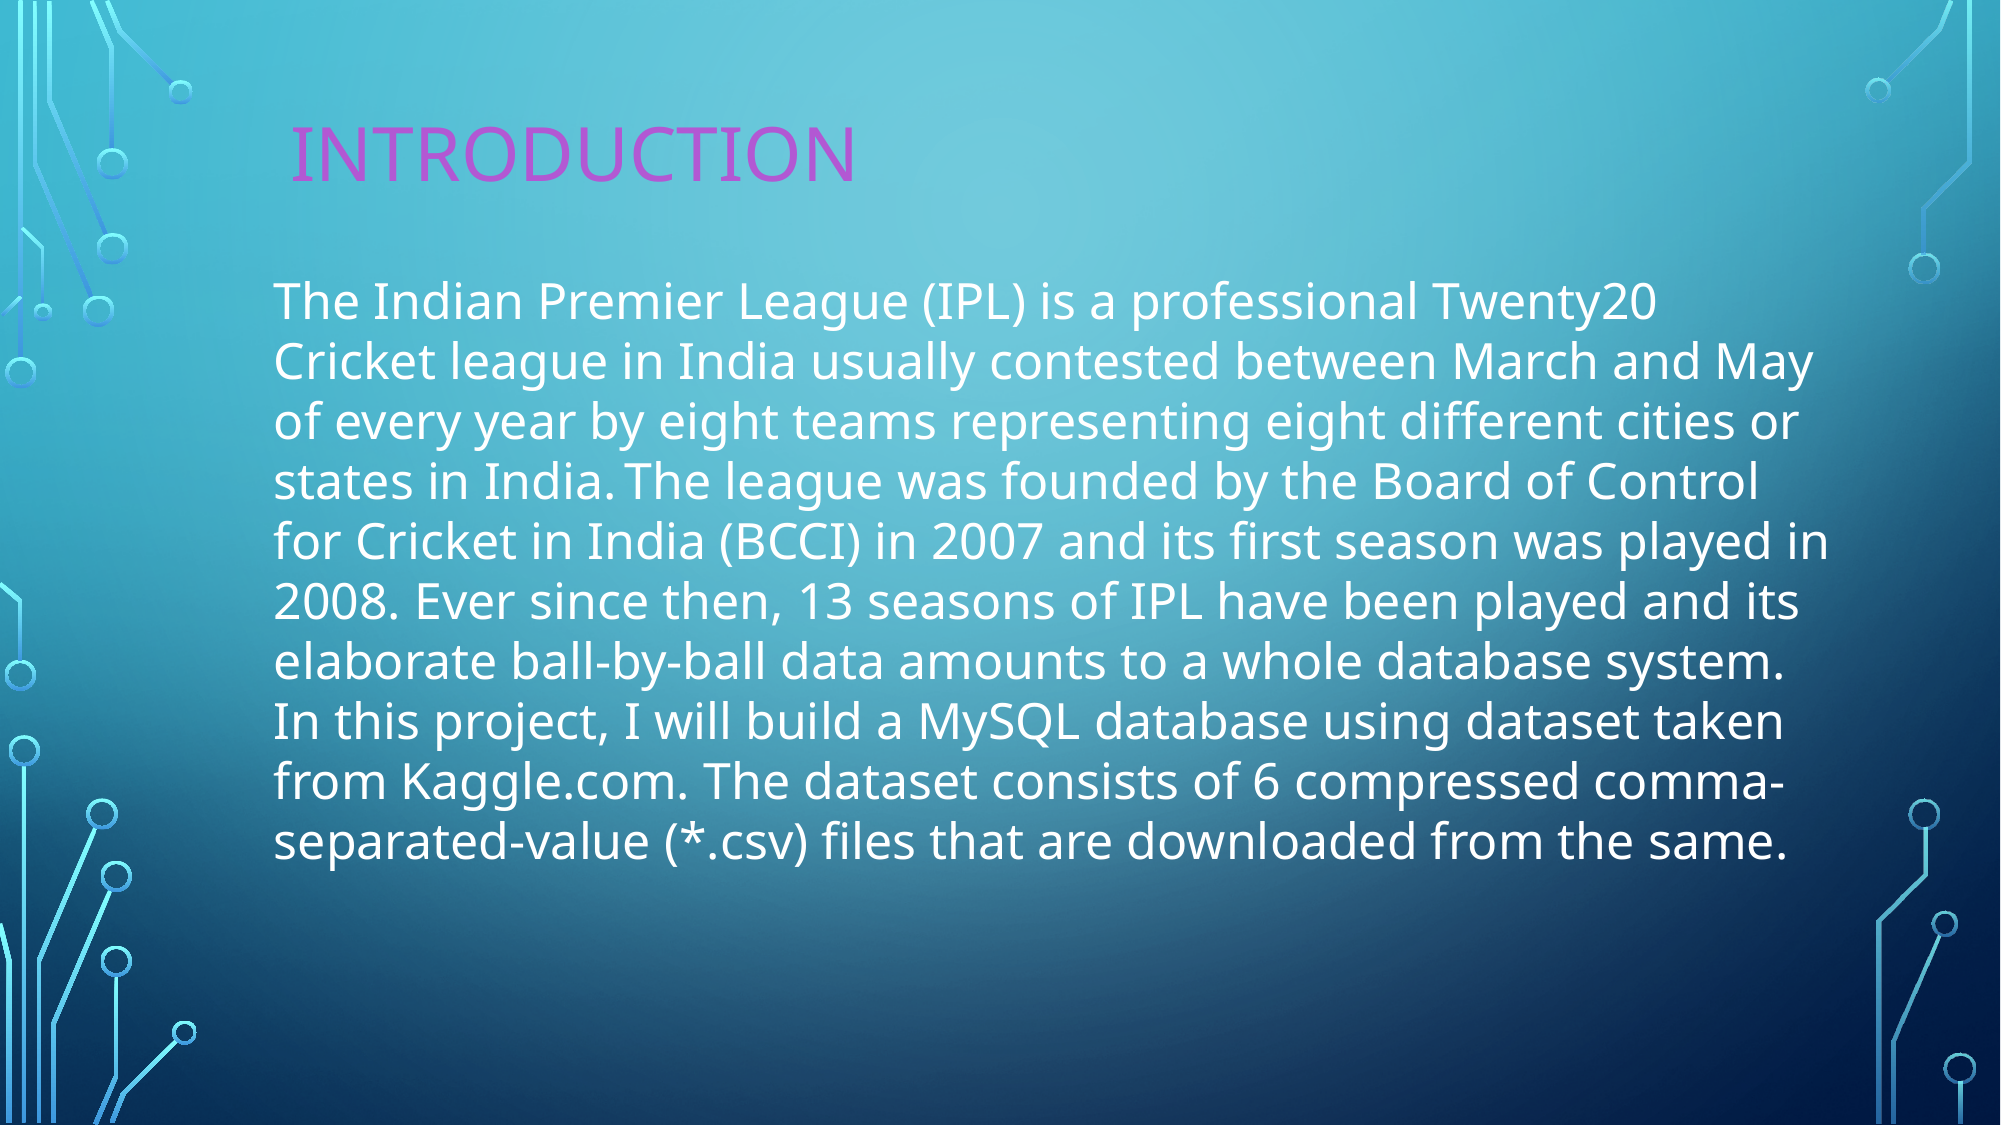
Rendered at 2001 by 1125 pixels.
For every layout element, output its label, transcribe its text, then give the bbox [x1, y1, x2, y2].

text_box INTRODUCTION [275, 98, 875, 204]
text_box The Indian Premier League (IPL) is a professional Twenty20 Cricket league in India usually contested between March and May of every year by eight teams representing eight different cities or states in India. The league was founded by the Board of Control for Cricket in India (BCCI) in 2007 and its first season was played in 2008. Ever since then, 13 seasons of IPL have been played and its elaborate ball-by-ball data amounts to a whole database system. In this project, I will build a MySQL database using dataset taken from Kaggle.com. The dataset consists of 6 compressed comma-separated-value (*.csv) files that are downloaded from the same. [259, 262, 1849, 877]
